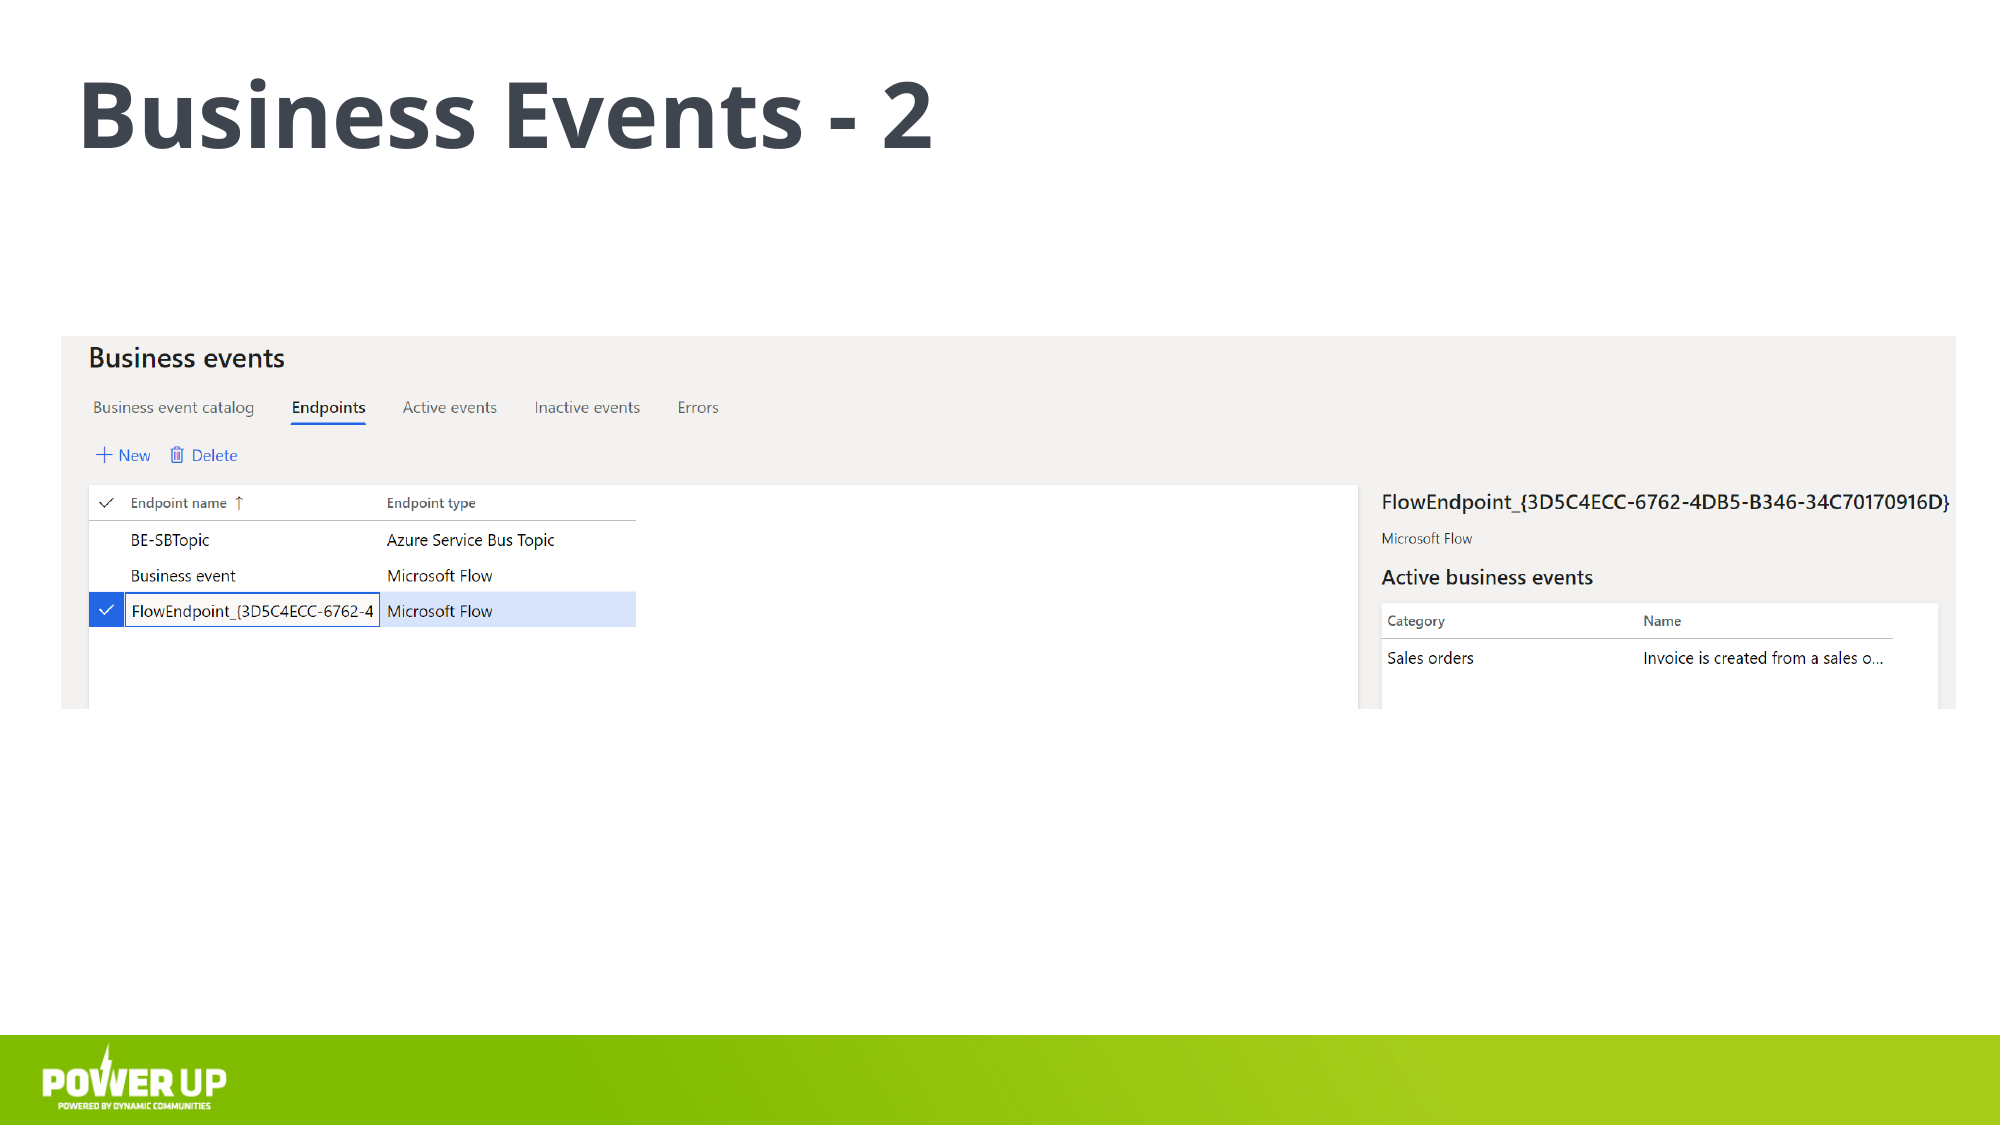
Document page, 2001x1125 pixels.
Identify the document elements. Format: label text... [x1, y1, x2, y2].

title Business Events - 2 [61, 35, 1787, 203]
picture [0, 1035, 2000, 1125]
picture [61, 336, 1956, 709]
